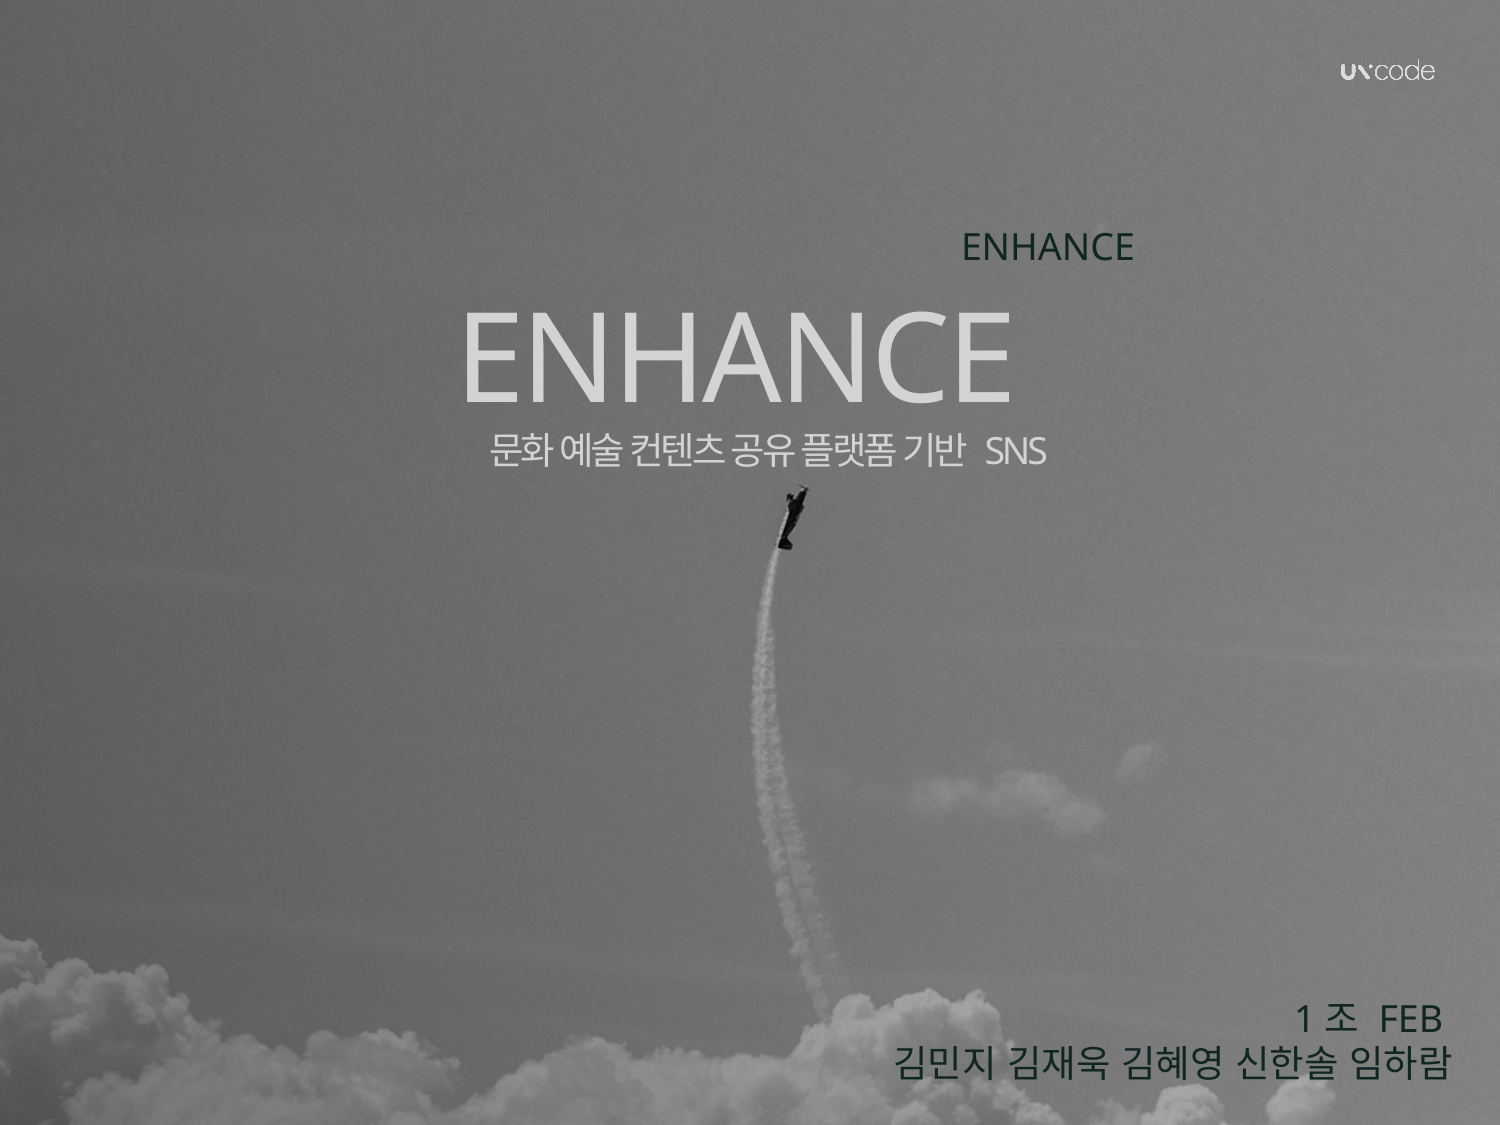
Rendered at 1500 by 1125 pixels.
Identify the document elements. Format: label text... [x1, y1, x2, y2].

picture [0, 0, 1500, 1125]
text_box ENHANCE [946, 224, 1151, 275]
text_box 1조 FEB 김민지 김재욱 김혜영 신한솔 임하람 [717, 987, 1468, 1092]
text_box ENHANCE 문화 예술 컨텐츠 공유 플랫폼 기반 SNS [440, 269, 1191, 480]
